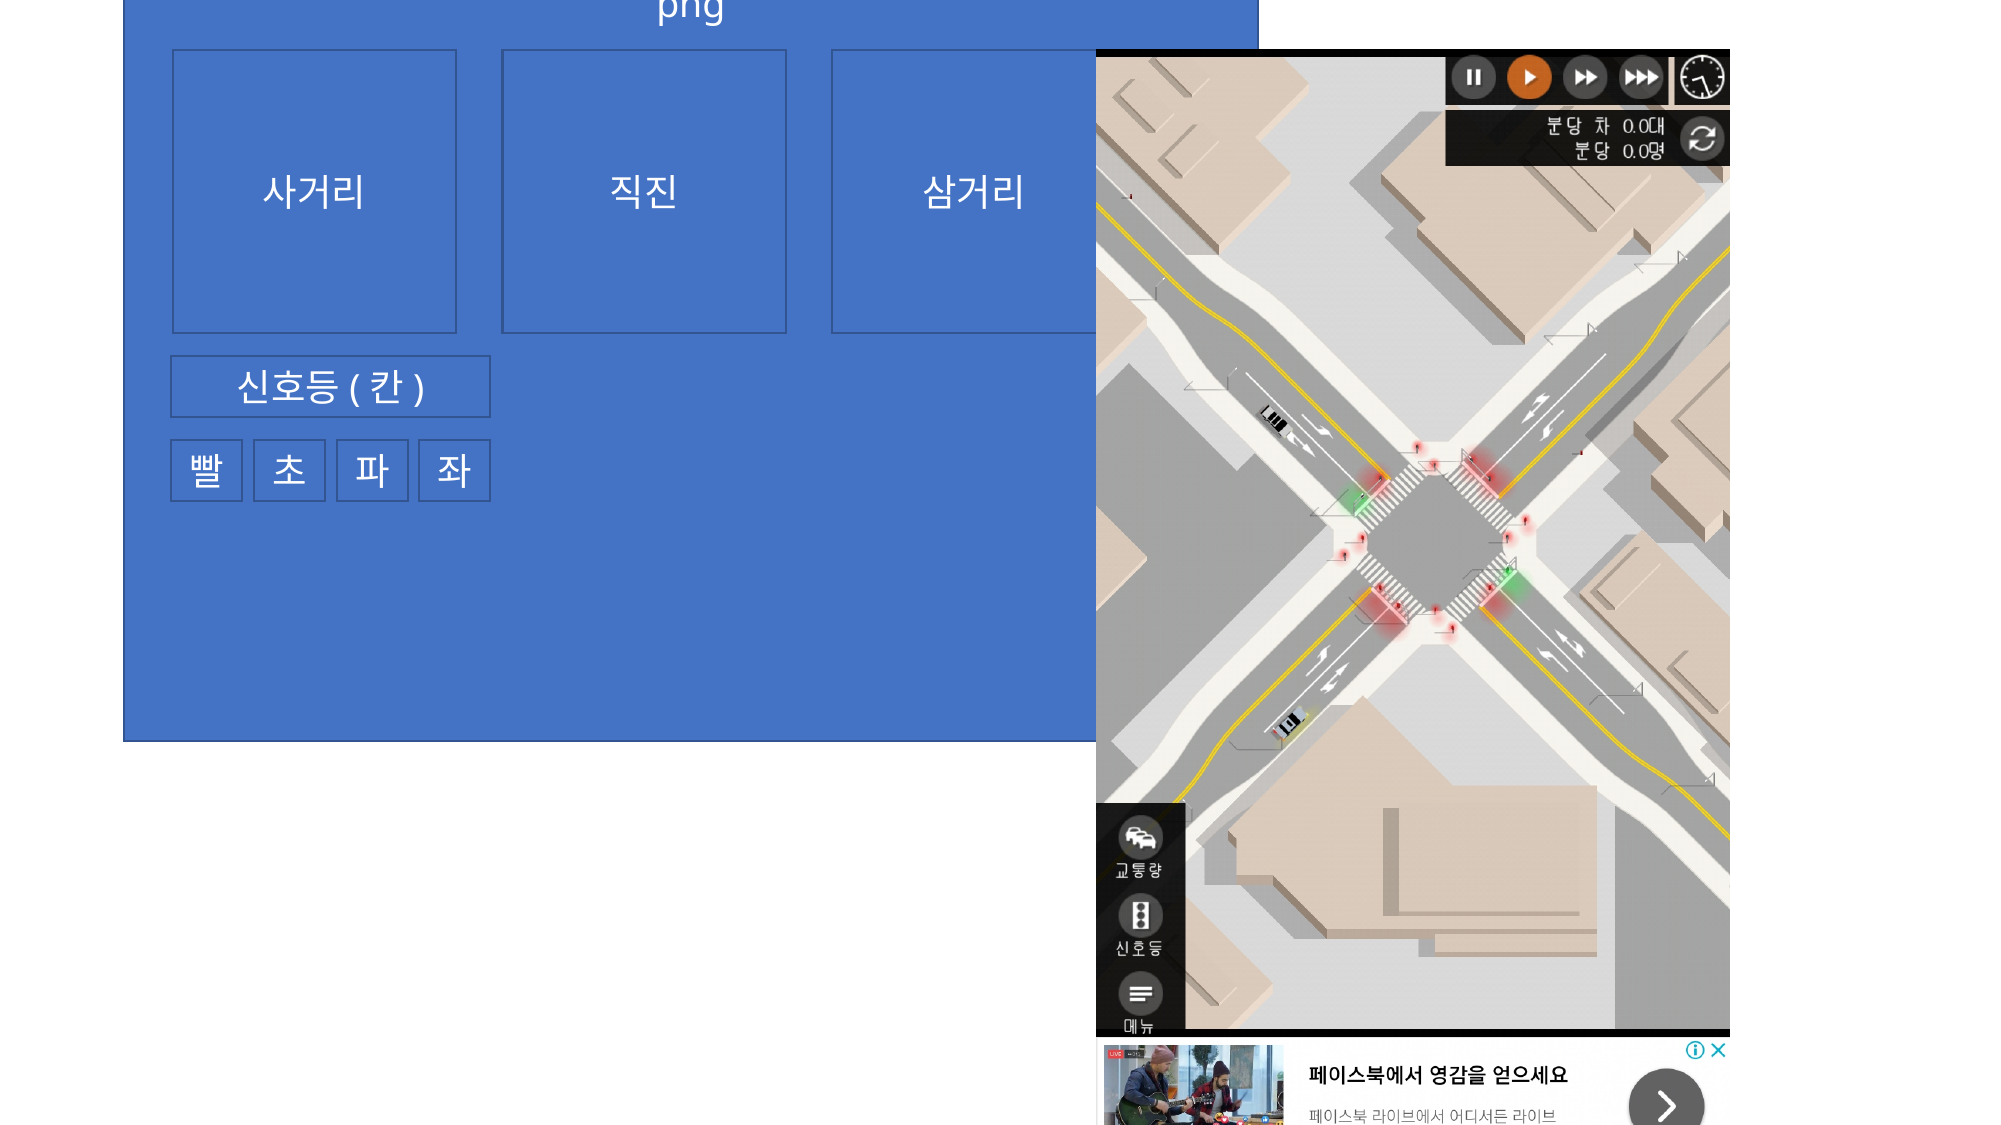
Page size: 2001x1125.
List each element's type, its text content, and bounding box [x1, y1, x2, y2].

text_box 초 [253, 439, 326, 502]
text_box 삼거리 [831, 49, 1096, 334]
text_box 좌 [418, 439, 491, 502]
picture [1096, 49, 1730, 1125]
text_box 파 [336, 439, 409, 502]
text_box 사거리 [172, 49, 457, 334]
text_box 직진 [501, 49, 787, 334]
text_box 빨 [170, 439, 243, 502]
text_box 신호등(칸) [170, 355, 491, 418]
text_box png [123, 0, 1259, 742]
